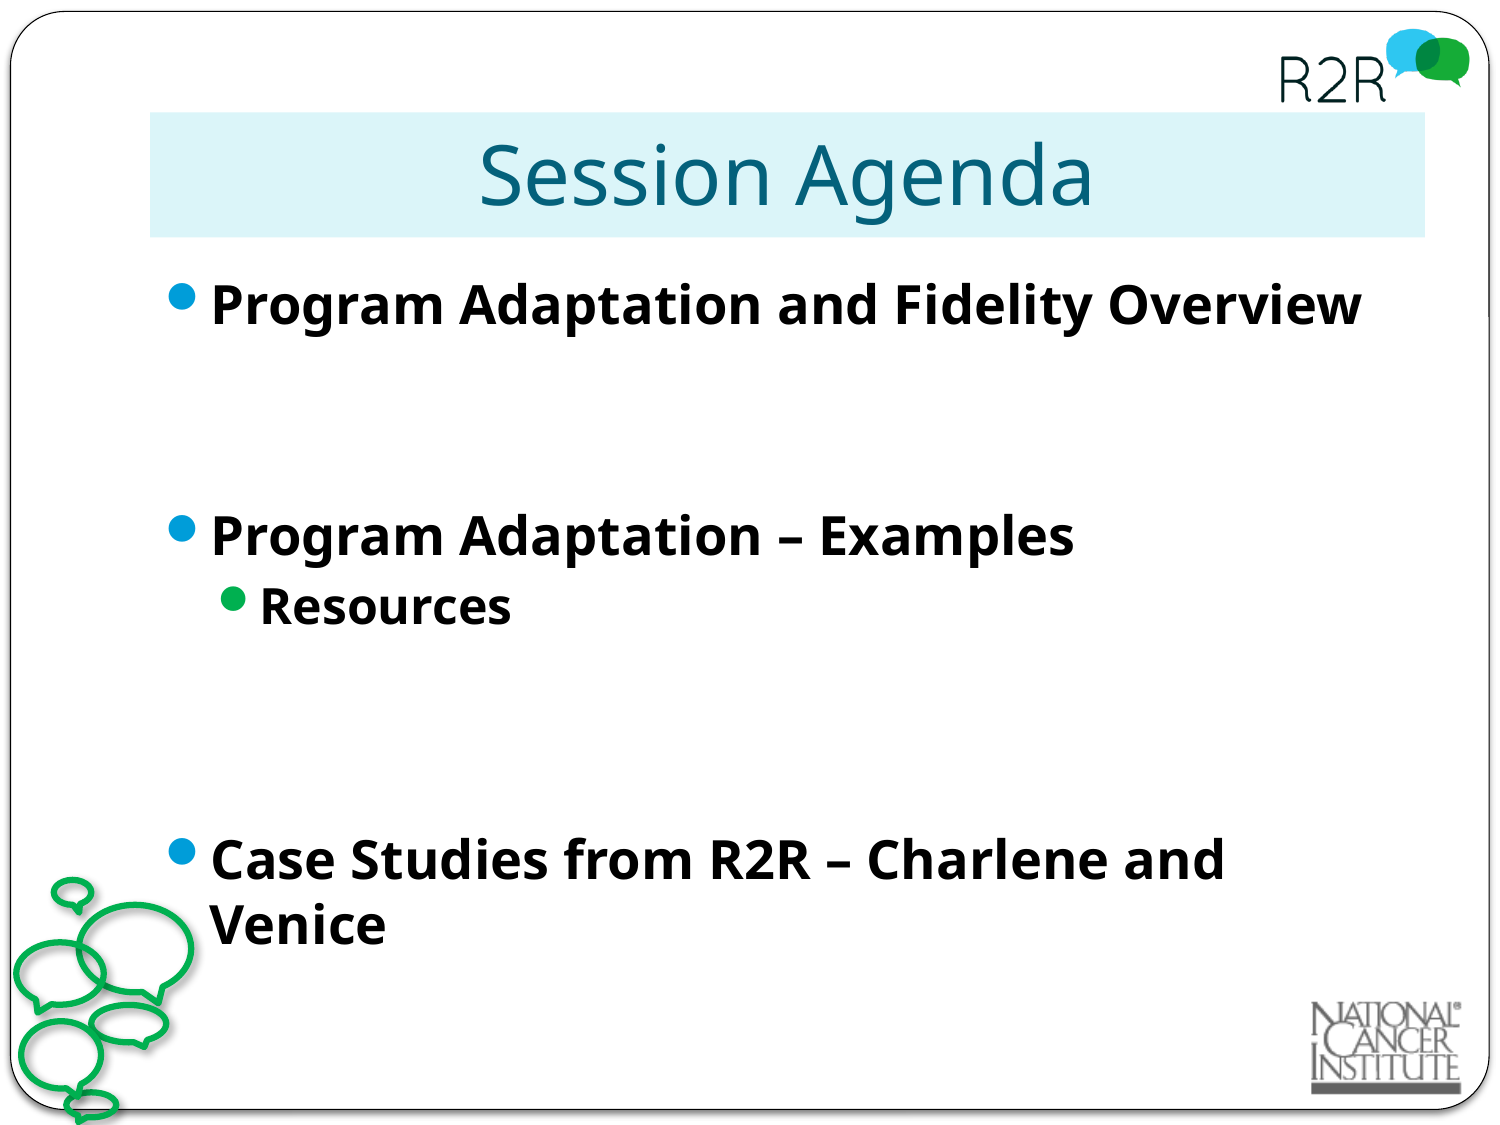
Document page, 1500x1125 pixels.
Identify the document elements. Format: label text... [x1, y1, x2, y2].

picture [1310, 999, 1463, 1096]
list Program Adaptation and Fidelity Overview Program Adaptation – Examples Resources Case Studies from R2R – Charlene and Venice [150, 262, 1425, 988]
title Session Agenda [150, 112, 1425, 238]
picture [1275, 24, 1475, 112]
